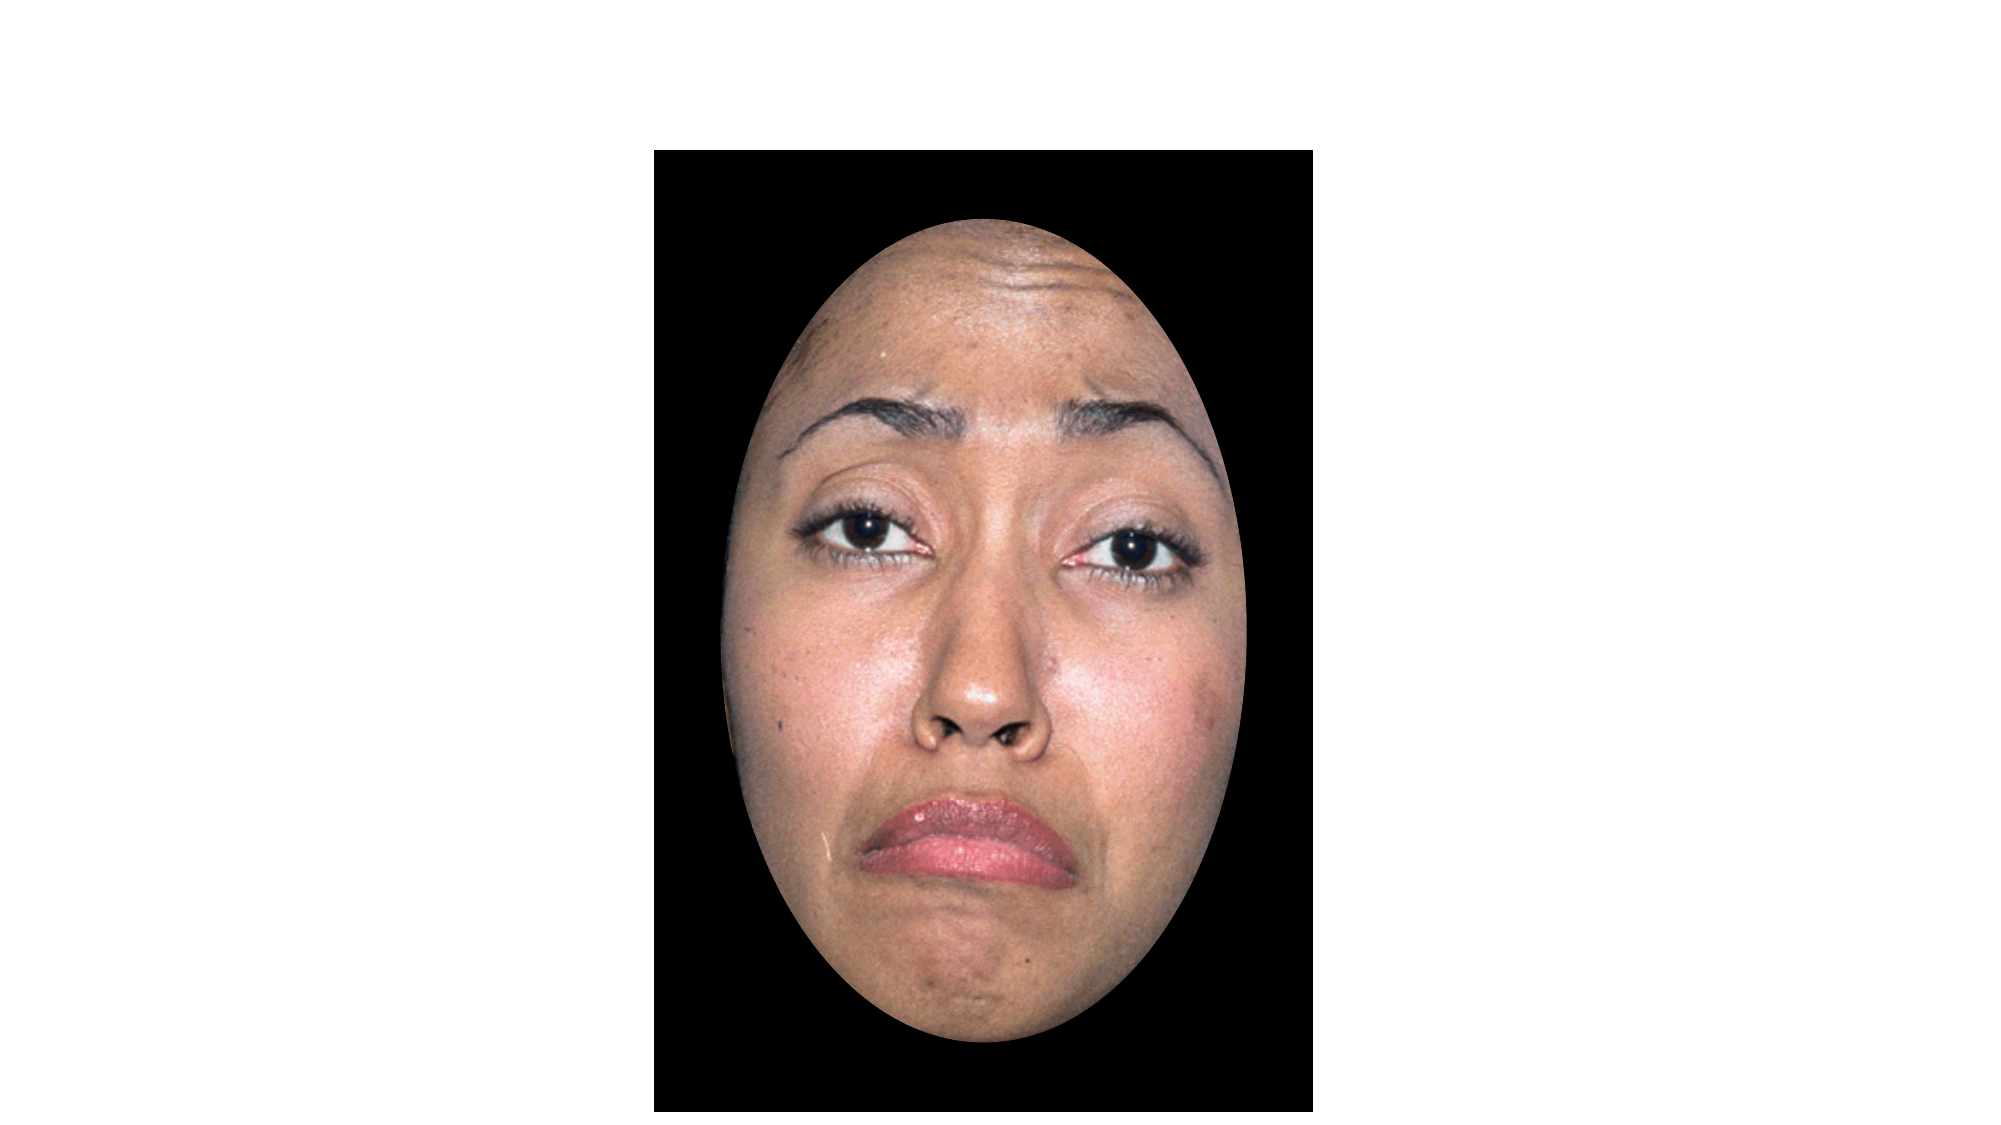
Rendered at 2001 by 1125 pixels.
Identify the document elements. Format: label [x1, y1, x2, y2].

text_box [655, 150, 1312, 1111]
